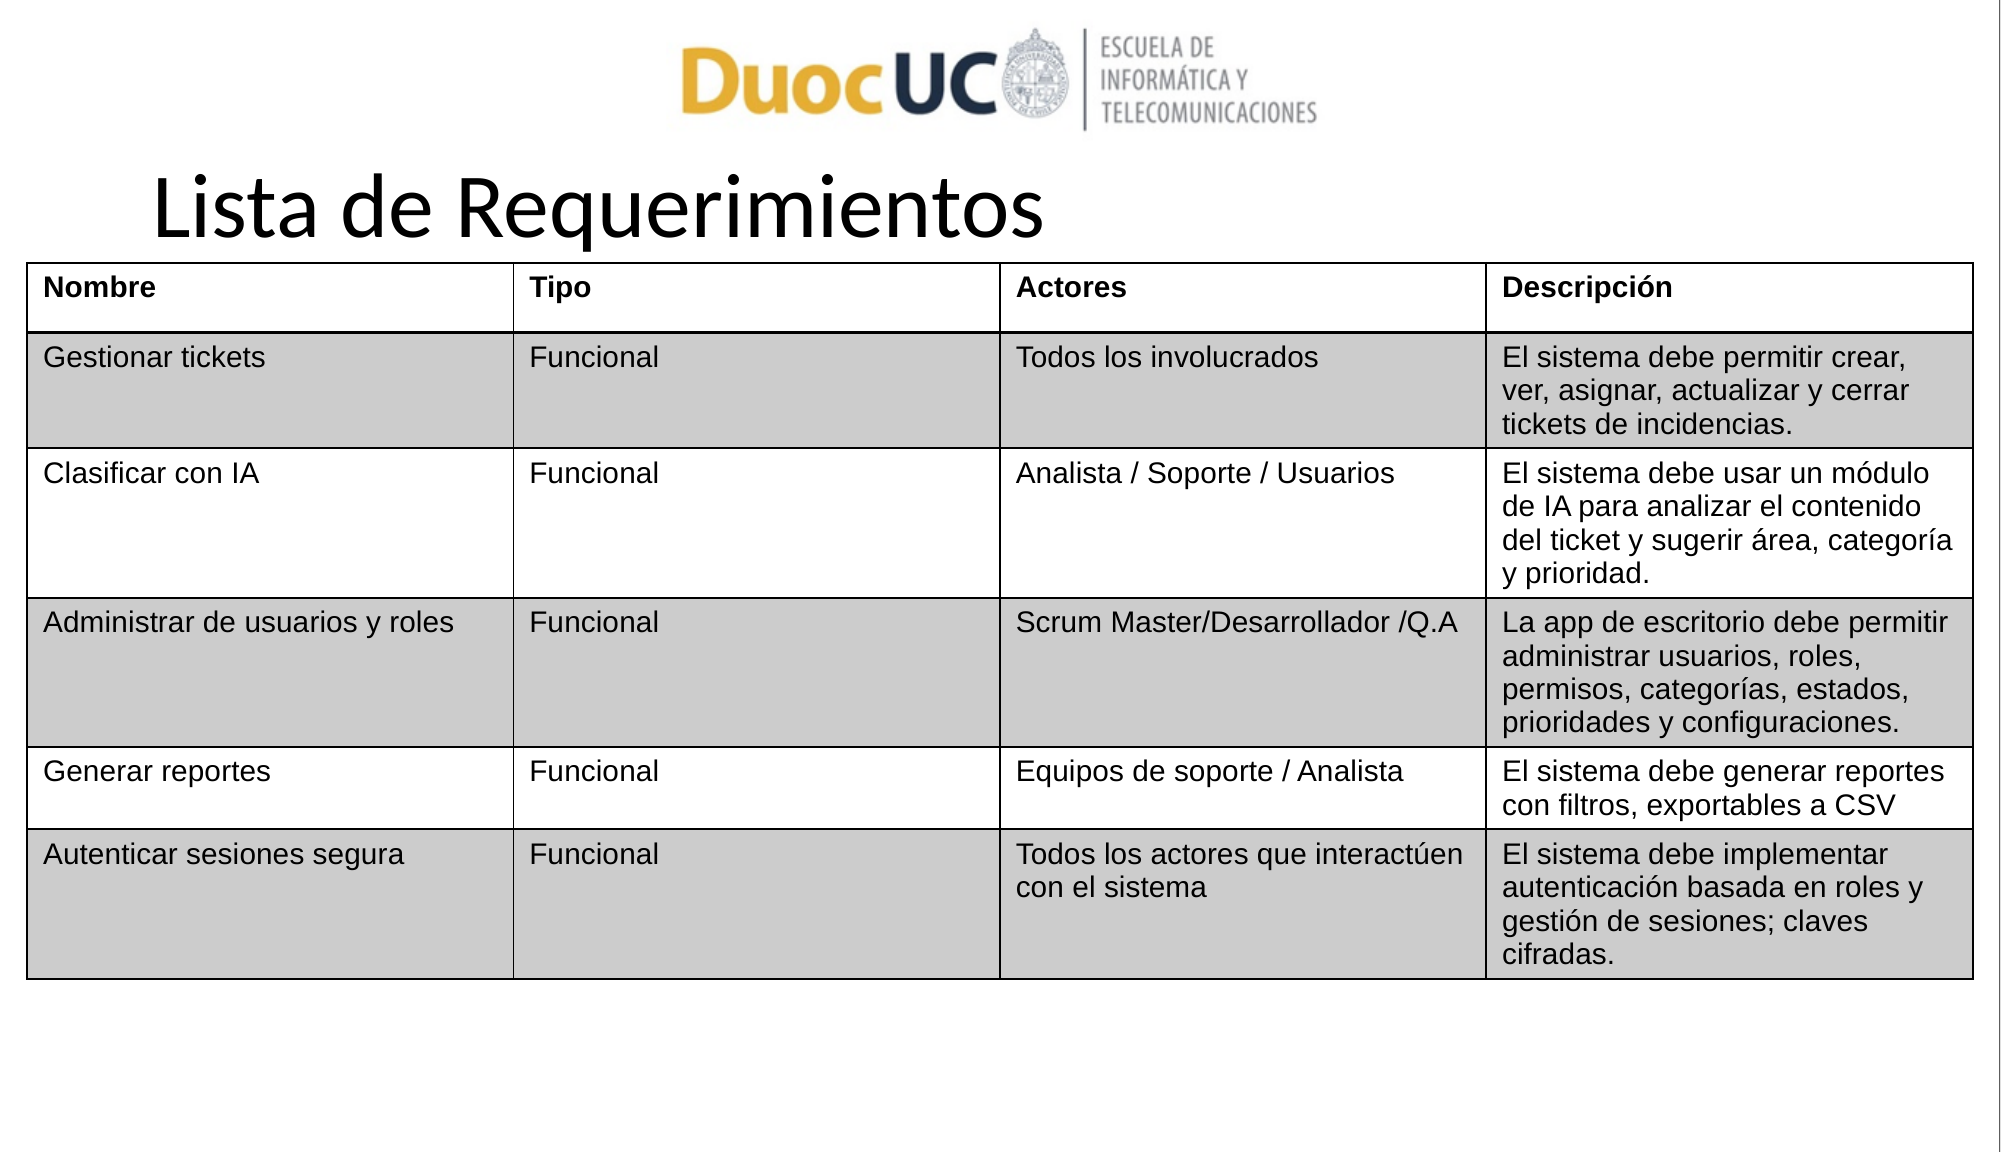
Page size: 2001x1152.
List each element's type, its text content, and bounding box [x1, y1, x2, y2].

table_cell Funcional [514, 748, 999, 828]
table_cell Todos los involucrados [1001, 334, 1485, 447]
table_cell Funcional [514, 599, 999, 746]
table_header Actores [1001, 264, 1485, 331]
table_cell Funcional [514, 830, 999, 978]
table_cell Funcional [514, 334, 999, 447]
picture [0, 0, 2001, 1152]
table_cell El sistema debe generar reportes con filtros, exportables a CSV [1487, 748, 1972, 828]
table_cell Clasificar con IA [28, 449, 513, 597]
table_cell El sistema debe implementar autenticación basada en roles y gestión de sesiones; claves cifradas. [1487, 830, 1972, 978]
table_header Descripción [1487, 264, 1972, 331]
table_cell Todos los actores que interactúen con el sistema [1001, 830, 1485, 978]
table_cell El sistema debe usar un módulo de IA para analizar el contenido del ticket y sugerir área, categoría y prioridad. [1487, 449, 1972, 597]
table_cell Administrar de usuarios y roles [28, 599, 513, 746]
table_cell Analista / Soporte / Usuarios [1001, 449, 1485, 597]
table_cell Scrum Master/Desarrollador /Q.A [1001, 599, 1485, 746]
table_cell Gestionar tickets [28, 334, 513, 447]
table_cell La app de escritorio debe permitir administrar usuarios, roles, permisos, categorías, estados, prioridades y configuraciones. [1487, 599, 1972, 746]
table_cell Generar reportes [28, 748, 513, 828]
title Lista de Requerimientos [137, 145, 1863, 262]
table_cell Funcional [514, 449, 999, 597]
table_cell El sistema debe permitir crear, ver, asignar, actualizar y cerrar tickets de incidencias. [1487, 334, 1972, 447]
table_cell Autenticar sesiones segura [28, 830, 513, 978]
table_header Tipo [514, 264, 999, 331]
table_header Nombre [28, 264, 513, 331]
table_cell Equipos de soporte / Analista [1001, 748, 1485, 828]
